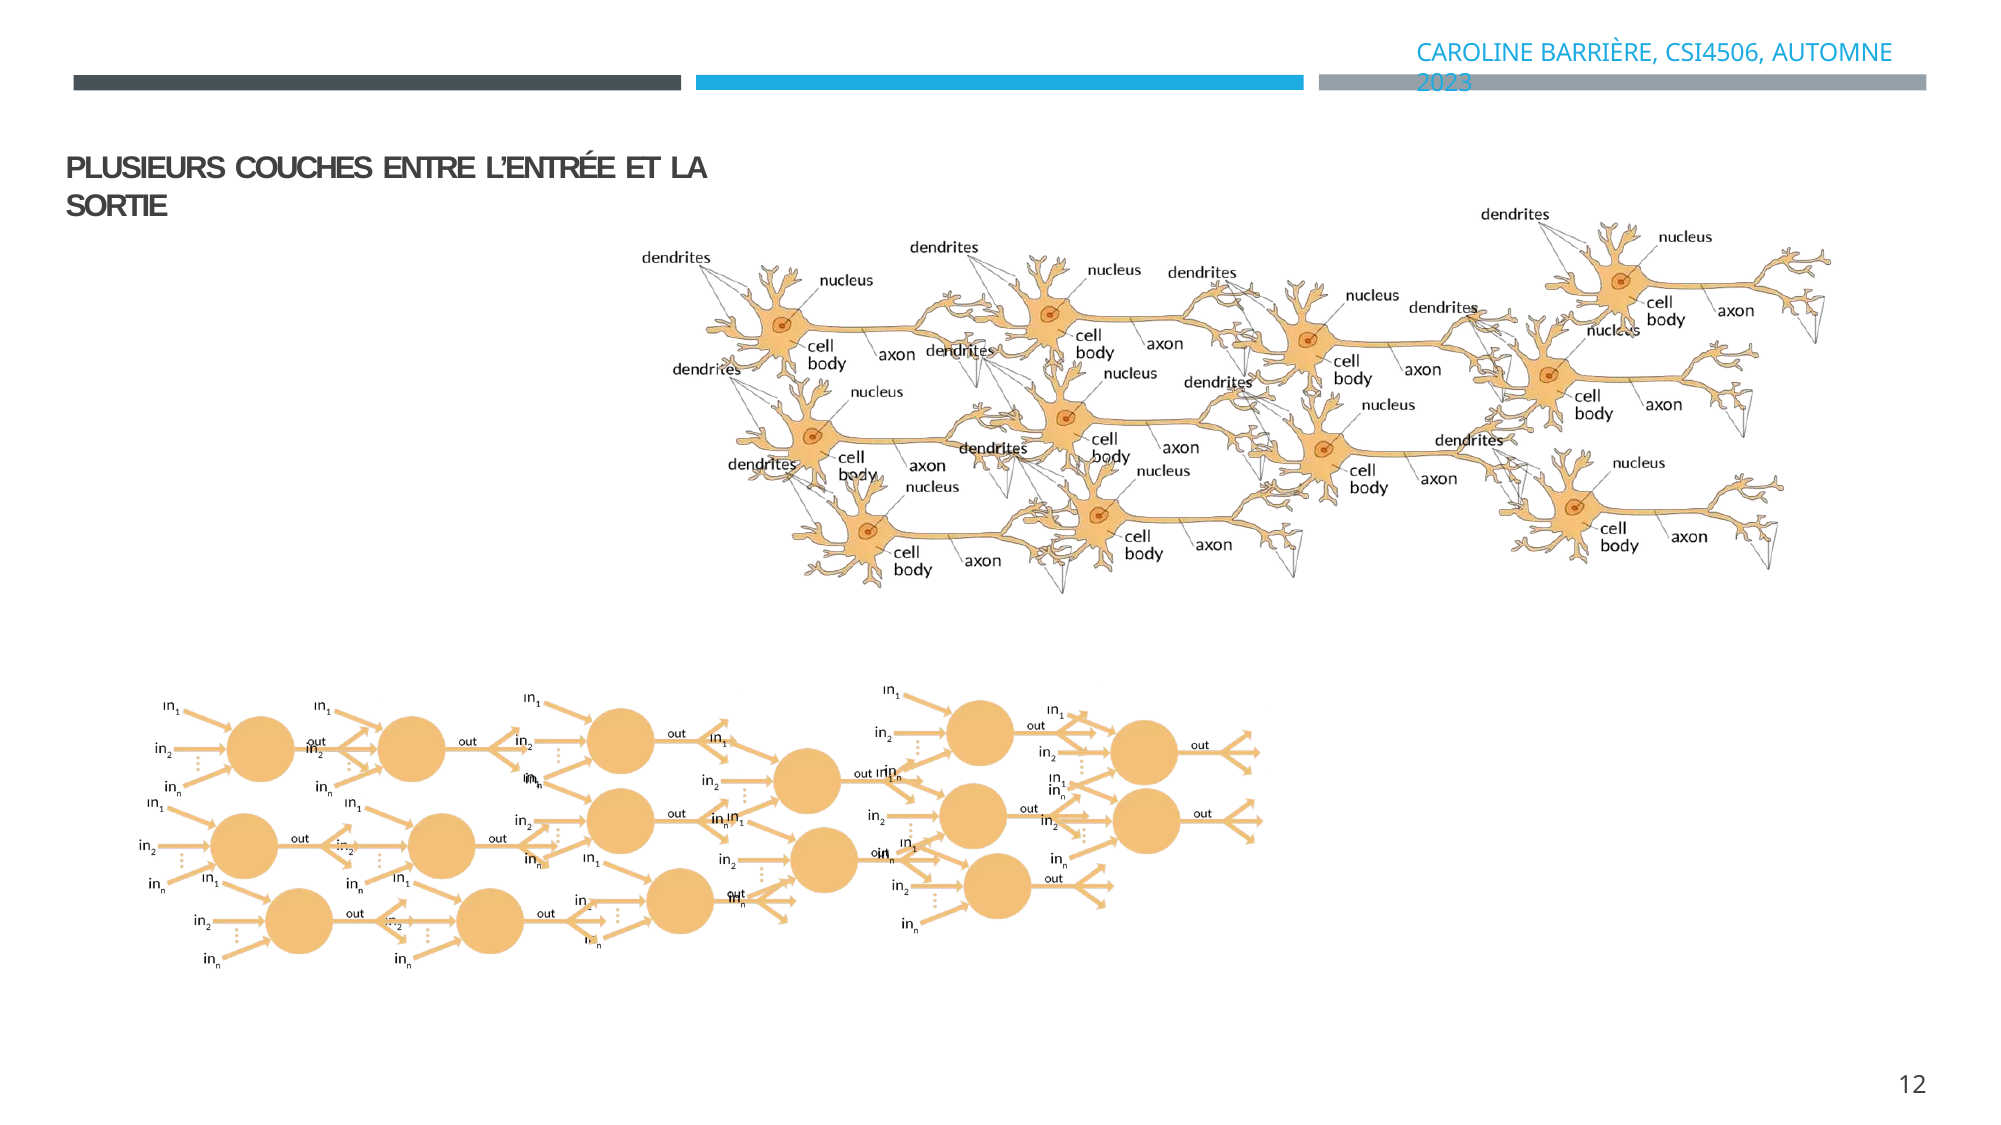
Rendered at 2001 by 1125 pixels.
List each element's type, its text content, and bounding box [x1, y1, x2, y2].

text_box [637, 194, 1842, 595]
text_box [129, 686, 1271, 976]
text_box PLUSIEURS COUCHES ENTRE L’ENTRÉE ET LA SORTIE [63, 145, 800, 223]
text_box CAROLINE BARRIÈRE, CSI4506, AUTOMNE 2023 [1414, 34, 1929, 97]
slide_number 12 [1891, 1061, 1934, 1125]
